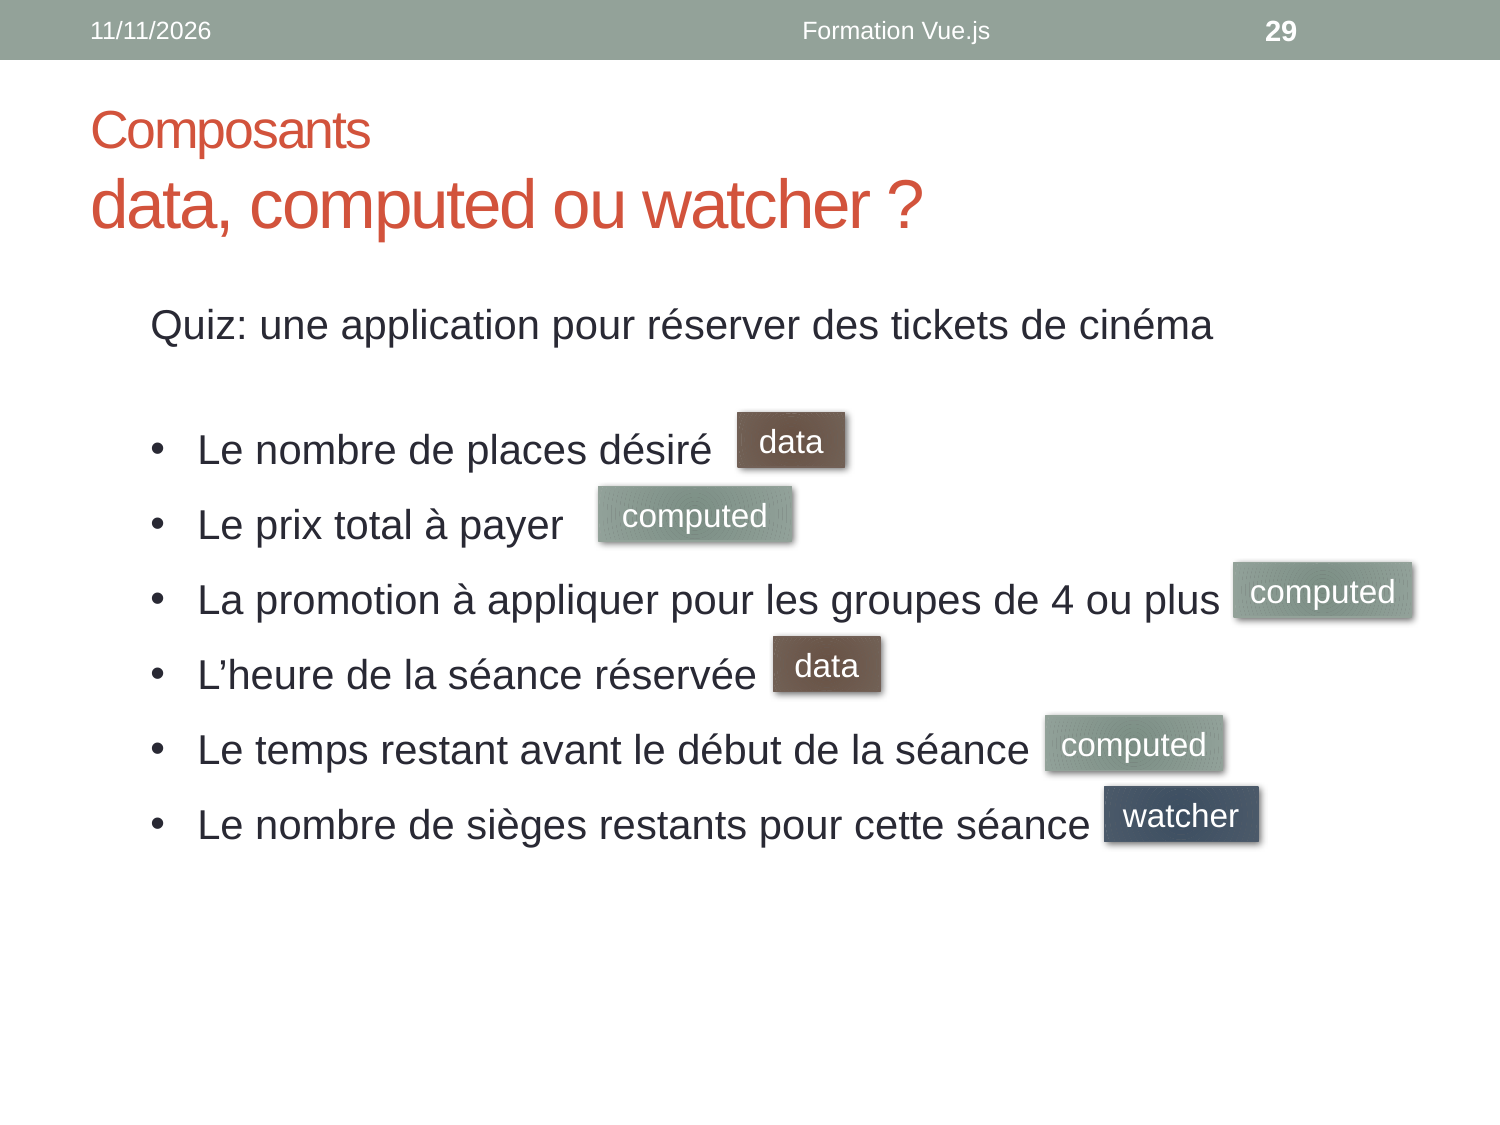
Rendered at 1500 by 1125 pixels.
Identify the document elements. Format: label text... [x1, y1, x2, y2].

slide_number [75, 3, 550, 57]
footer Formation Vue.js [562, 3, 1238, 57]
text_box data [773, 636, 881, 692]
title Composants data, computed ou watcher ? [75, 87, 1425, 250]
slide_number 29 [1250, 3, 1425, 57]
text_box data [737, 412, 845, 468]
text_box computed [598, 486, 792, 542]
text_box computed [1233, 562, 1412, 618]
text_box Quiz: une application pour réserver des tickets de cinéma Le nombre de places désiré Le prix total à payer La promotion à appliquer pour les groupes de 4 ou plus L’heure de la séance réservée Le temps restant avant le début de la séance Le nombre de sièges restants pour cette séance [135, 290, 1376, 1081]
text_box computed [1045, 715, 1223, 771]
text_box watcher [1104, 786, 1259, 842]
